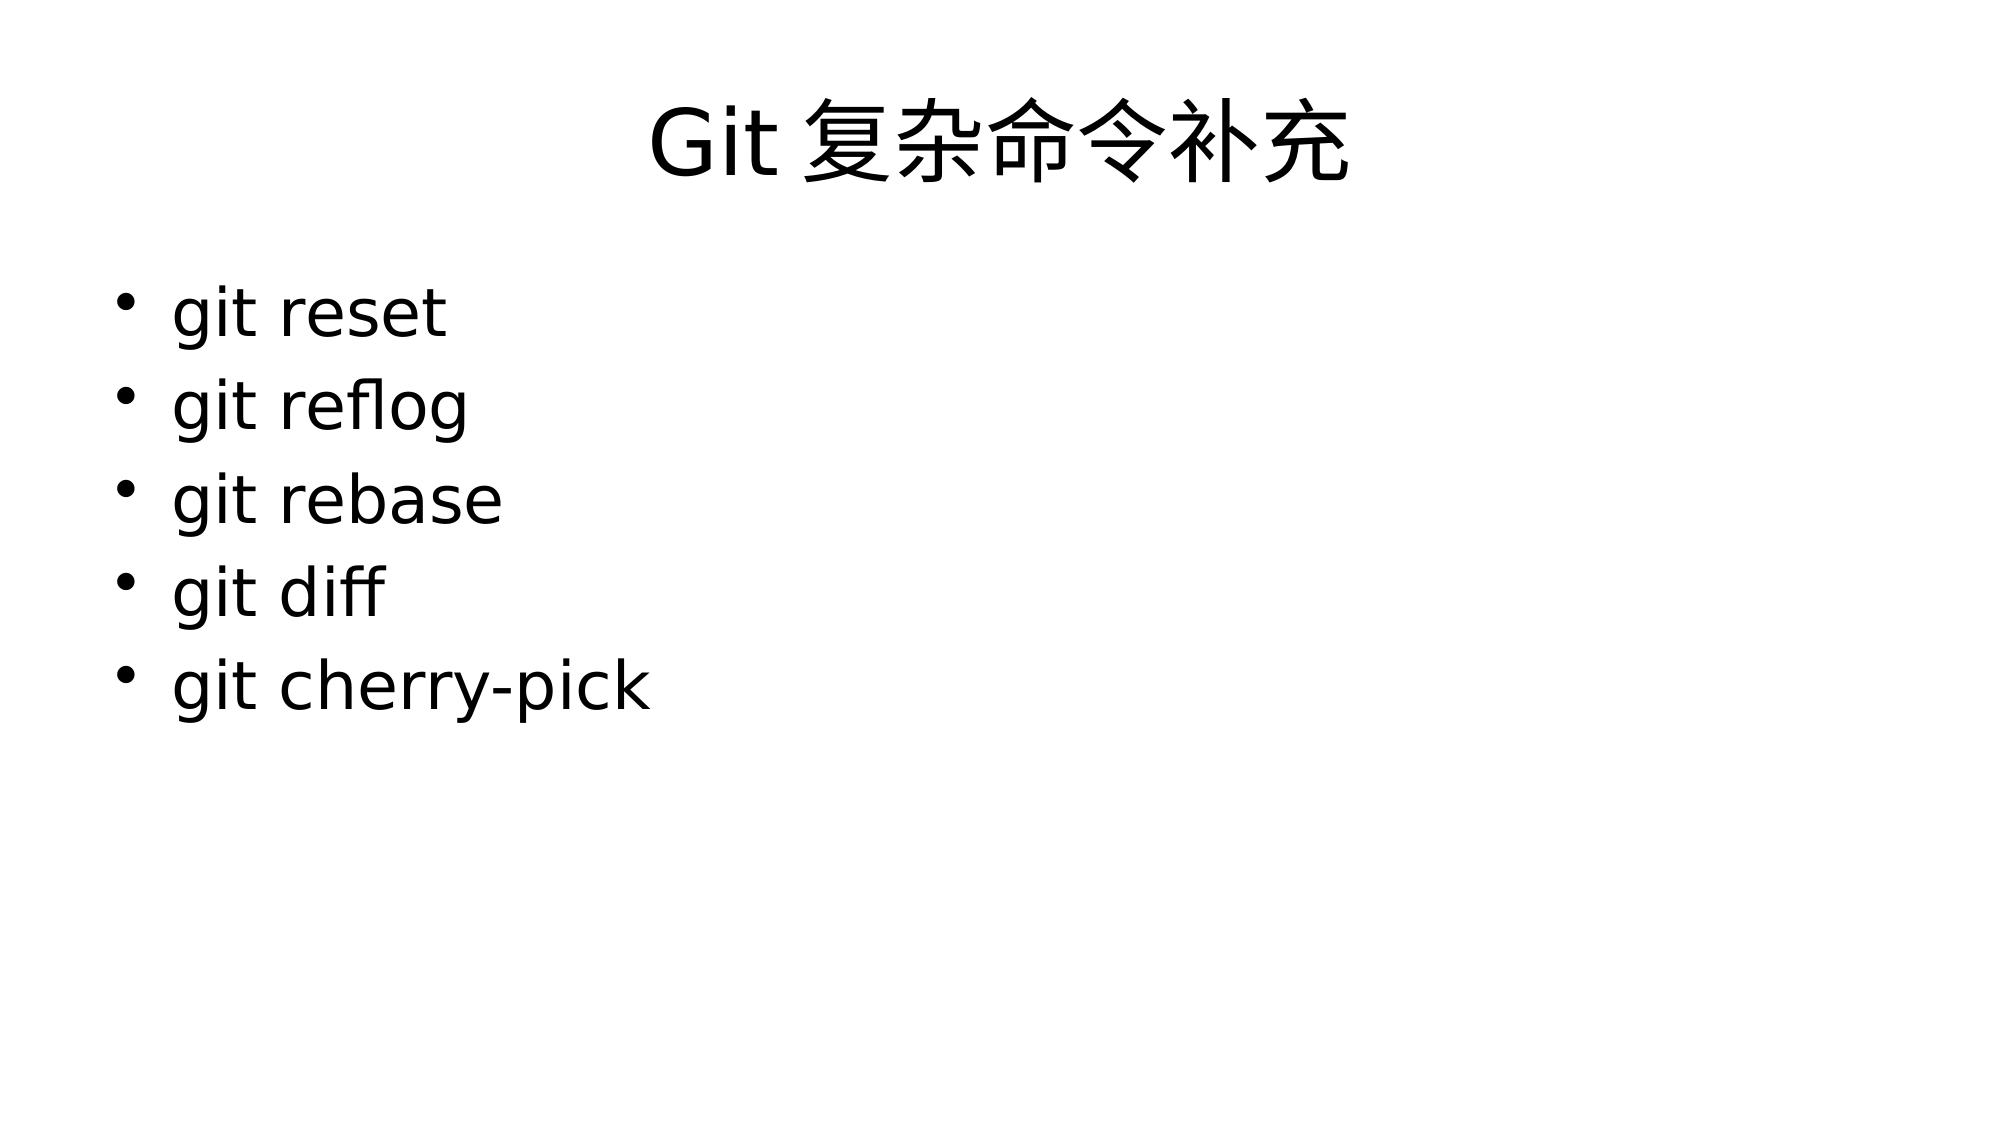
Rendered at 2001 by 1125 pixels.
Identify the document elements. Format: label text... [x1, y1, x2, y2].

title Git复杂命令补充 [99, 44, 1901, 233]
list git reset git reflog git rebase git diff git cherry-pick [99, 262, 1901, 1006]
